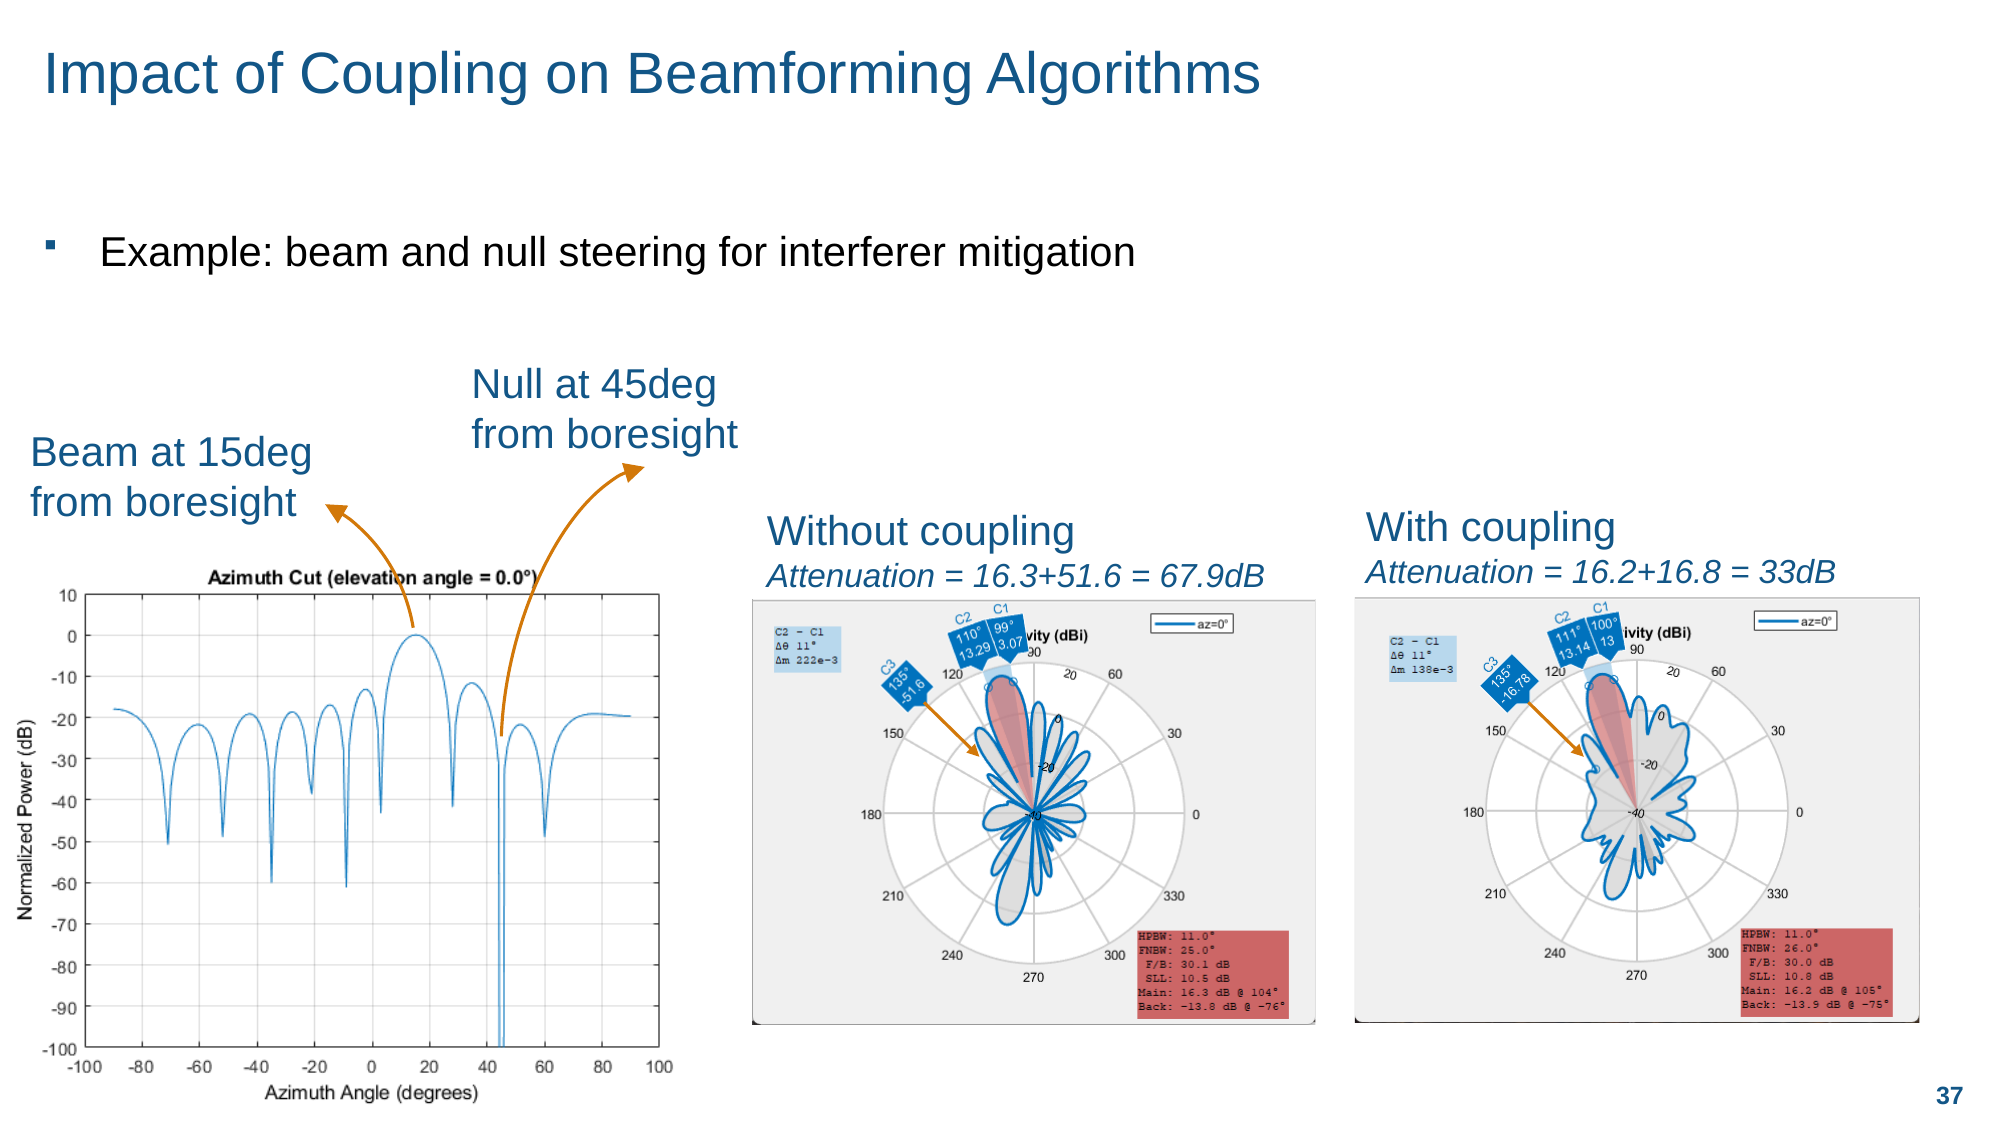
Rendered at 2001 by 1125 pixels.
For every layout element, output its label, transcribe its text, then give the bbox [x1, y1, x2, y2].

text_box [546, 464, 645, 560]
text_box Beam at 15deg from boresight [15, 417, 373, 532]
text_box [311, 532, 388, 560]
picture [4, 562, 685, 1107]
title Impact of Coupling on Beamforming Algorithms [28, 28, 2000, 191]
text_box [1350, 492, 1920, 1024]
list Example: beam and null steering for interferer mitigation [28, 216, 1613, 1012]
text_box Null at 45deg from boresight [456, 349, 782, 464]
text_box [751, 496, 1316, 1026]
